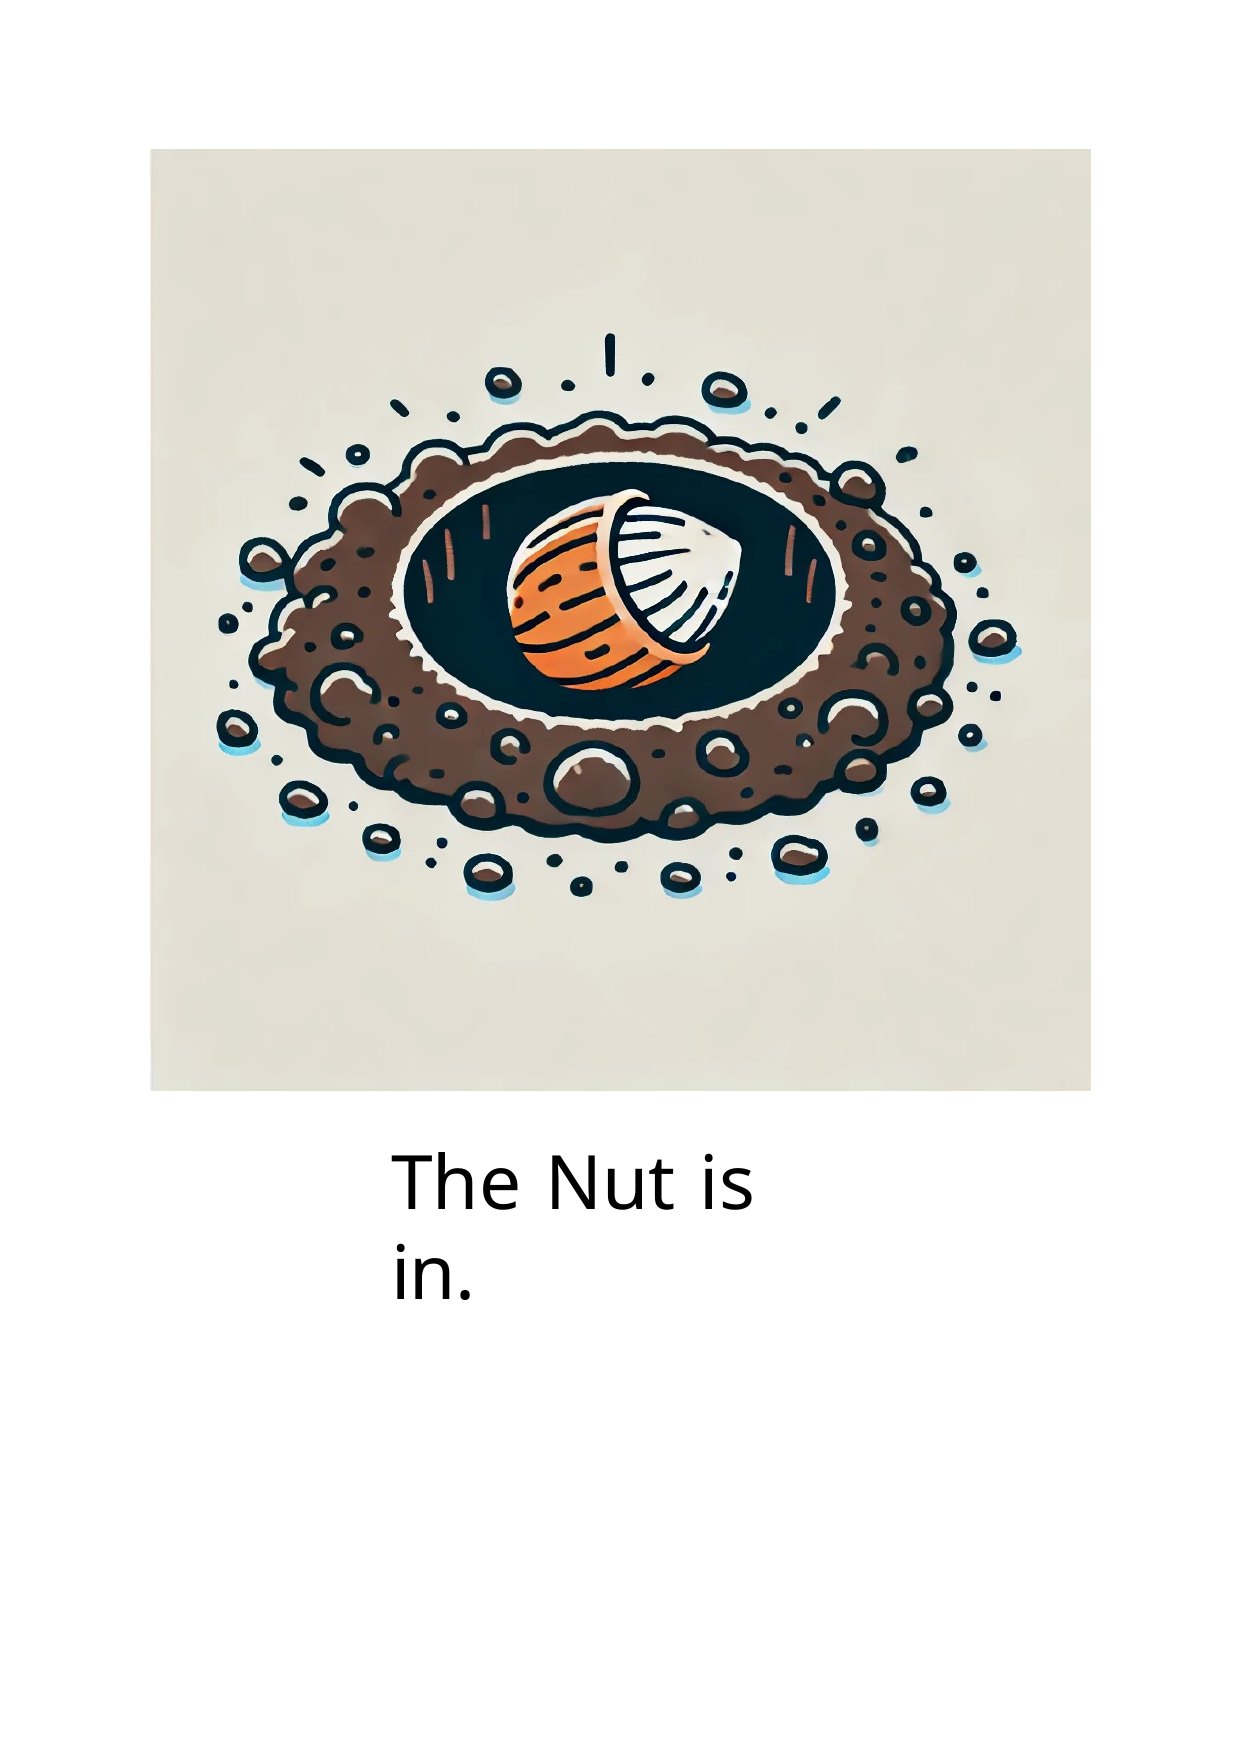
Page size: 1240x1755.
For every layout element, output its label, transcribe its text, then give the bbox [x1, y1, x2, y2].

text_box The Nut is in. [389, 1132, 852, 1315]
picture [149, 149, 1091, 1091]
